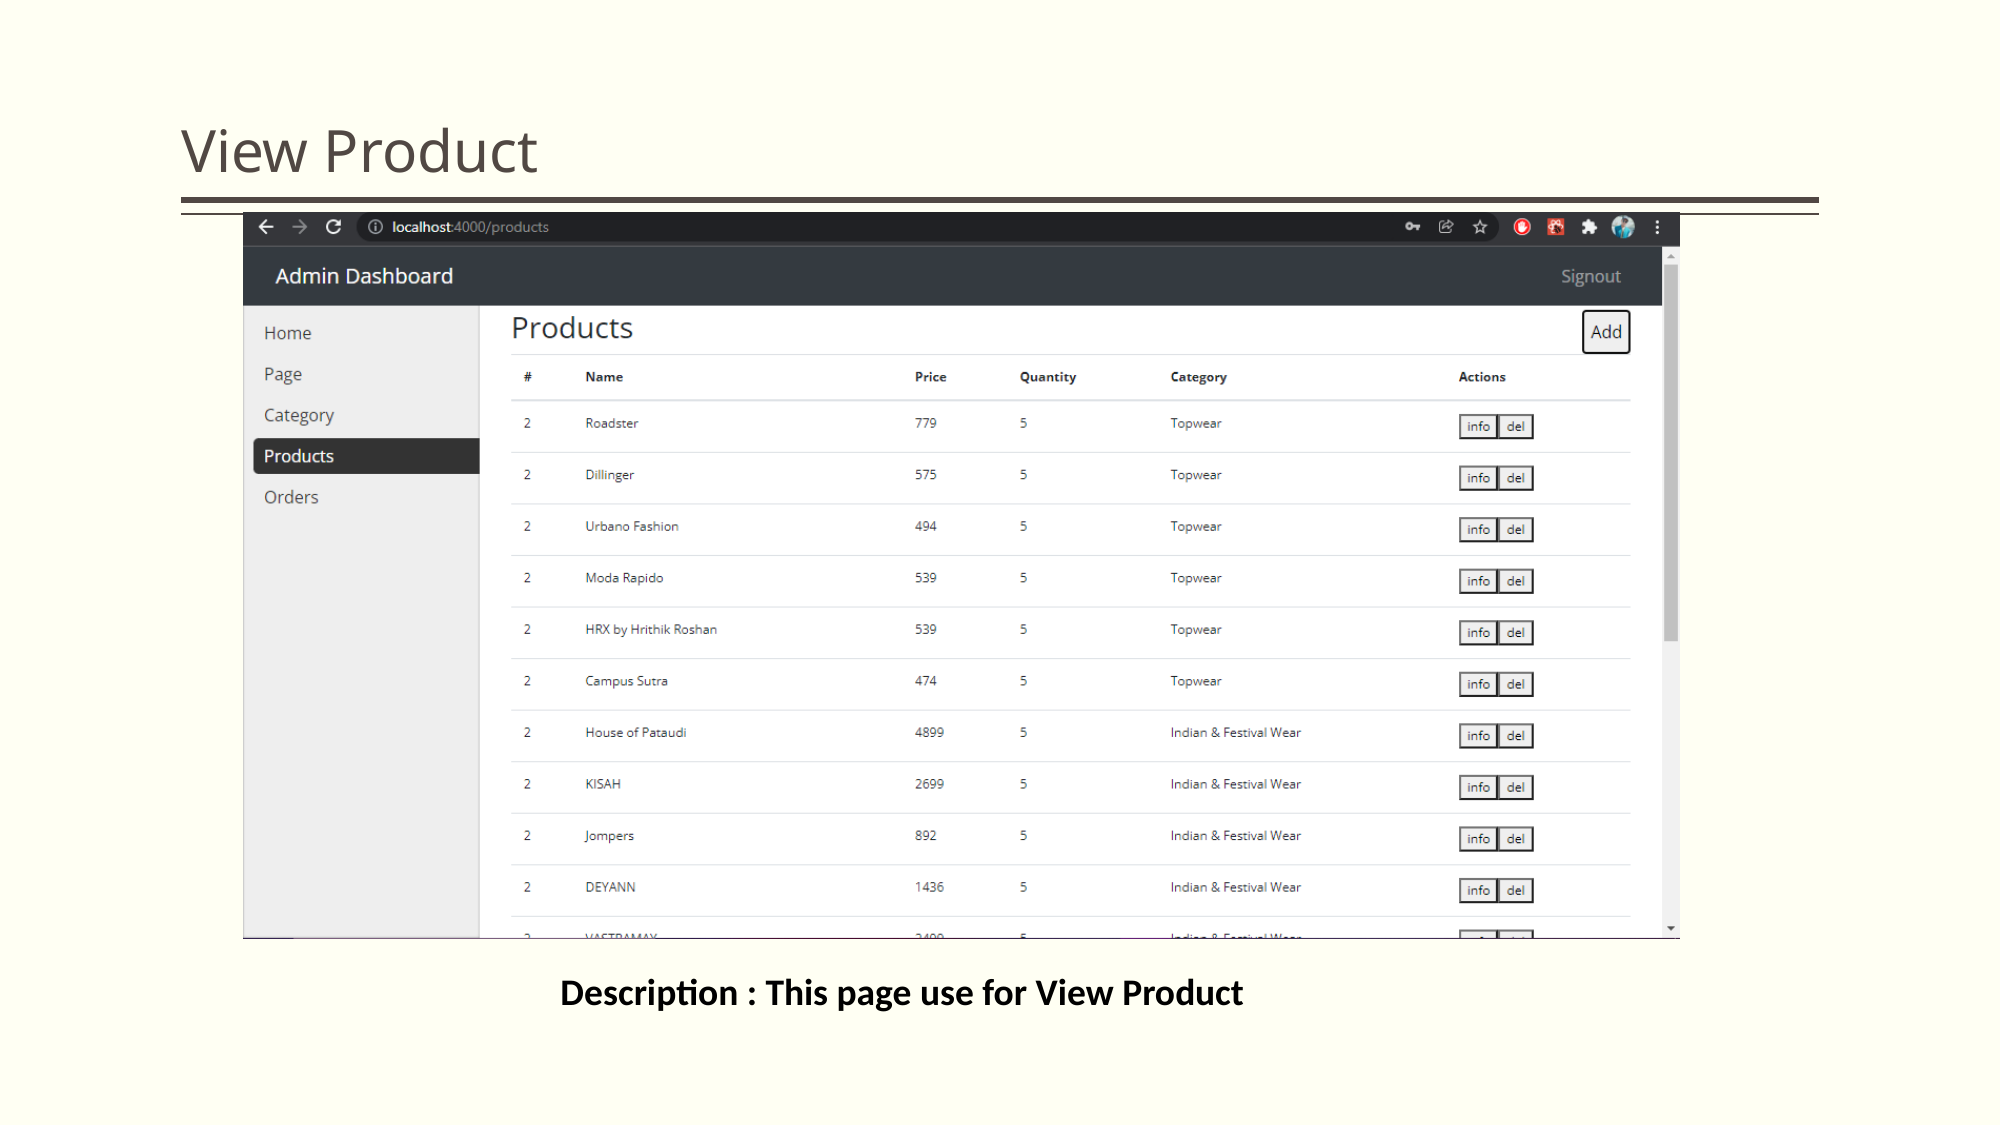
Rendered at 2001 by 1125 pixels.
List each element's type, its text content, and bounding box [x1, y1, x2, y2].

title View Product [181, 12, 1819, 193]
picture [242, 212, 1680, 940]
text_box Description : This page use for View Product [545, 960, 1546, 1021]
